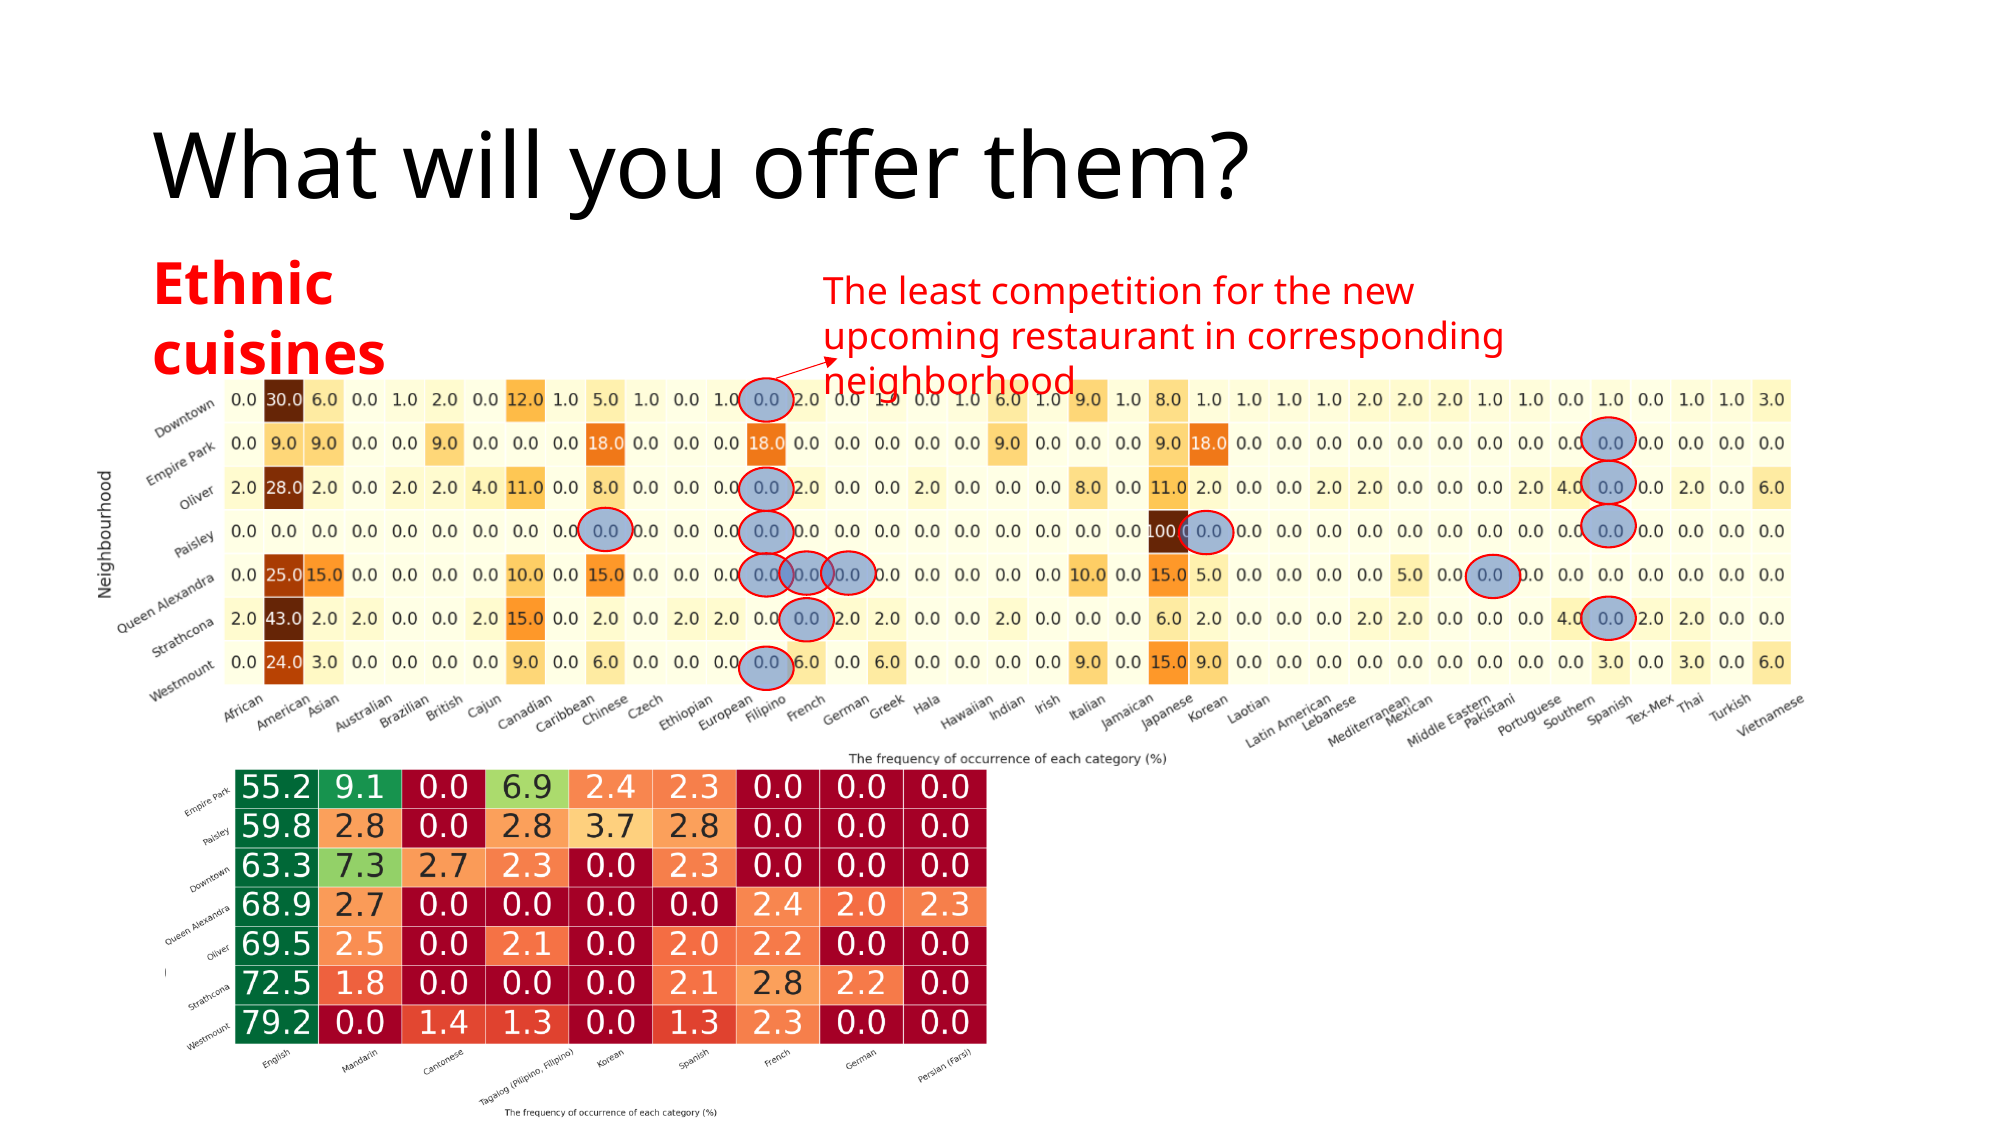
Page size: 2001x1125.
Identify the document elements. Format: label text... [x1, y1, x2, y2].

picture [165, 765, 991, 1123]
text_box Ethnic cuisines [137, 239, 591, 375]
text_box The least competition for the new upcoming restaurant in corresponding neighborhood [808, 259, 1561, 375]
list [90, 375, 1816, 771]
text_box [775, 358, 838, 379]
title What will you offer them? [137, 59, 1863, 278]
